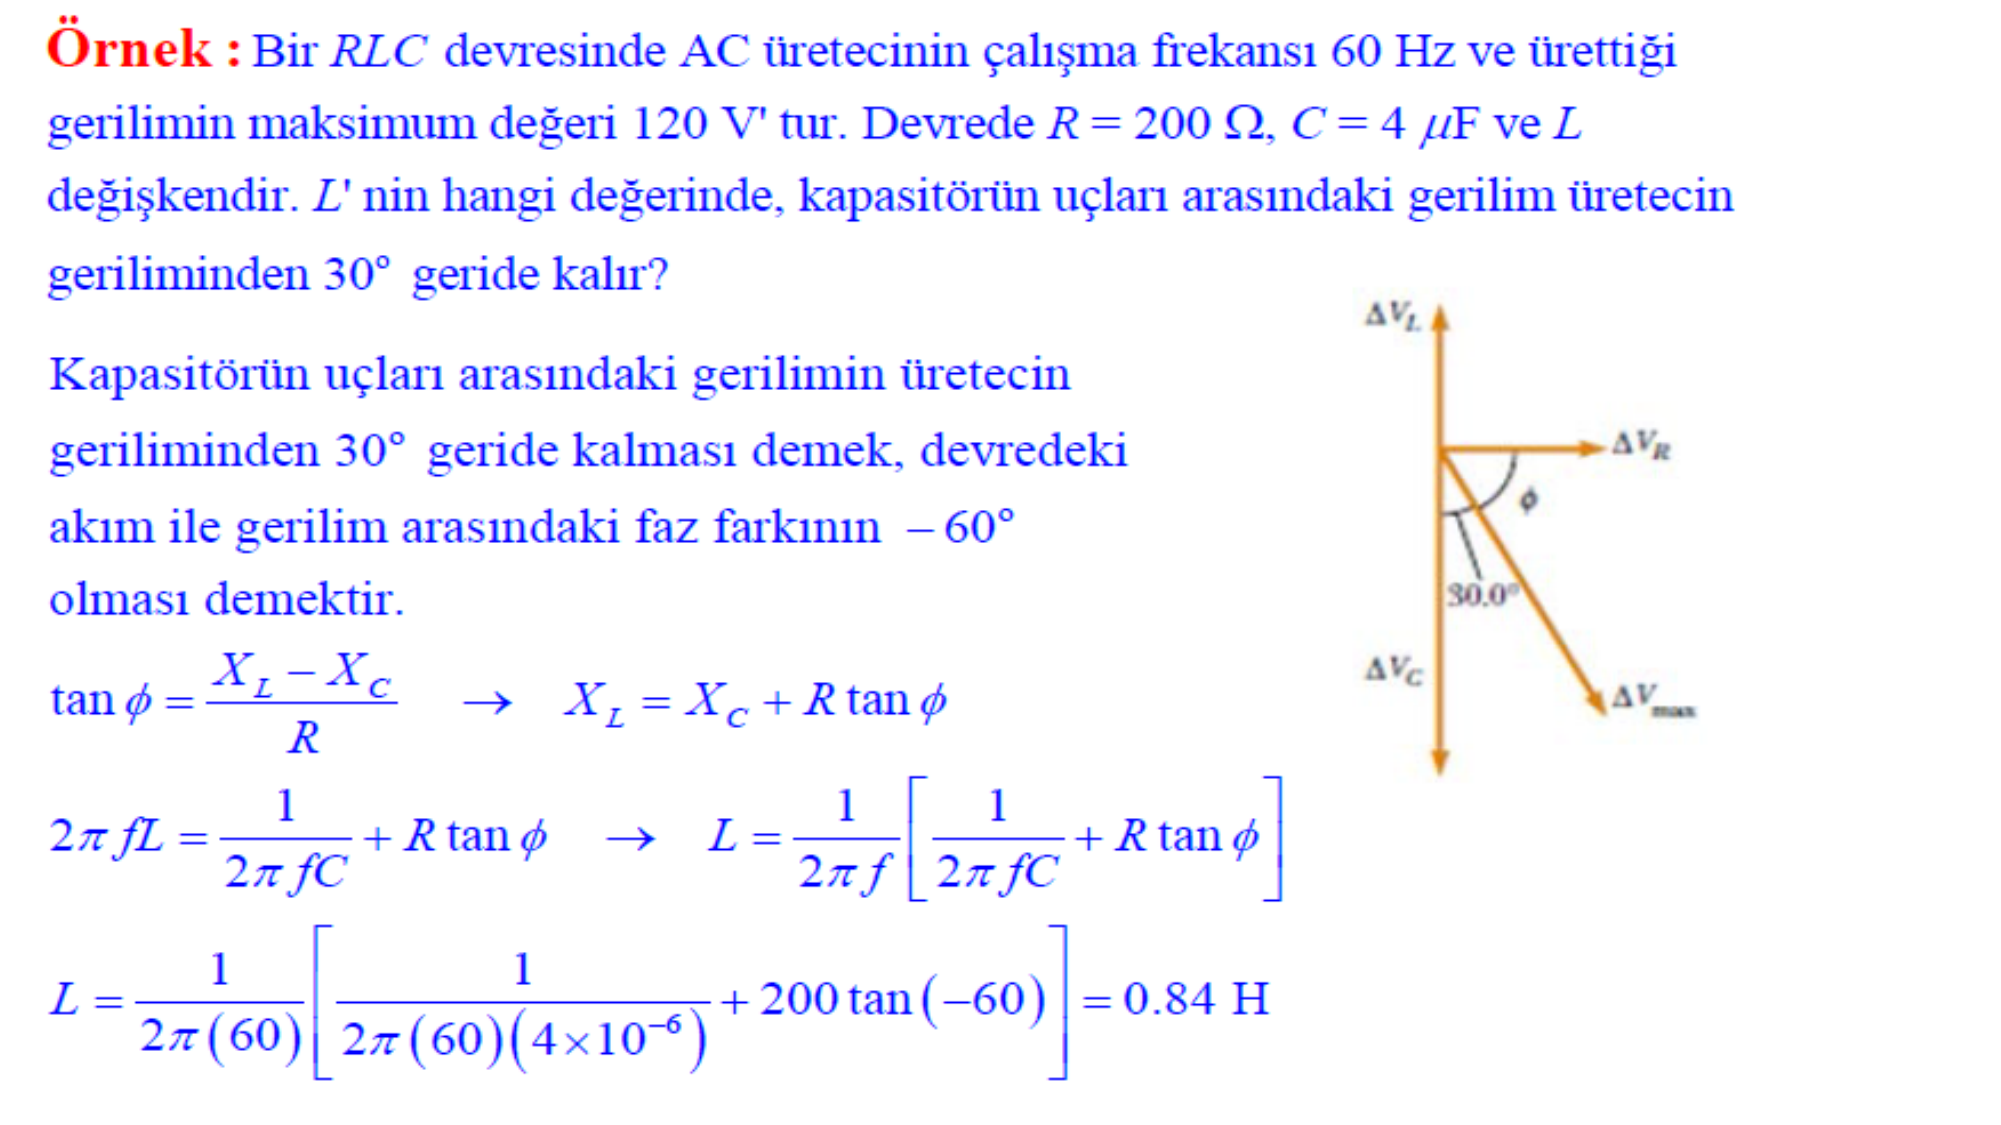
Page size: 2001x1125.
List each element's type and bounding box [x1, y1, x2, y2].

list [17, 0, 1758, 1102]
